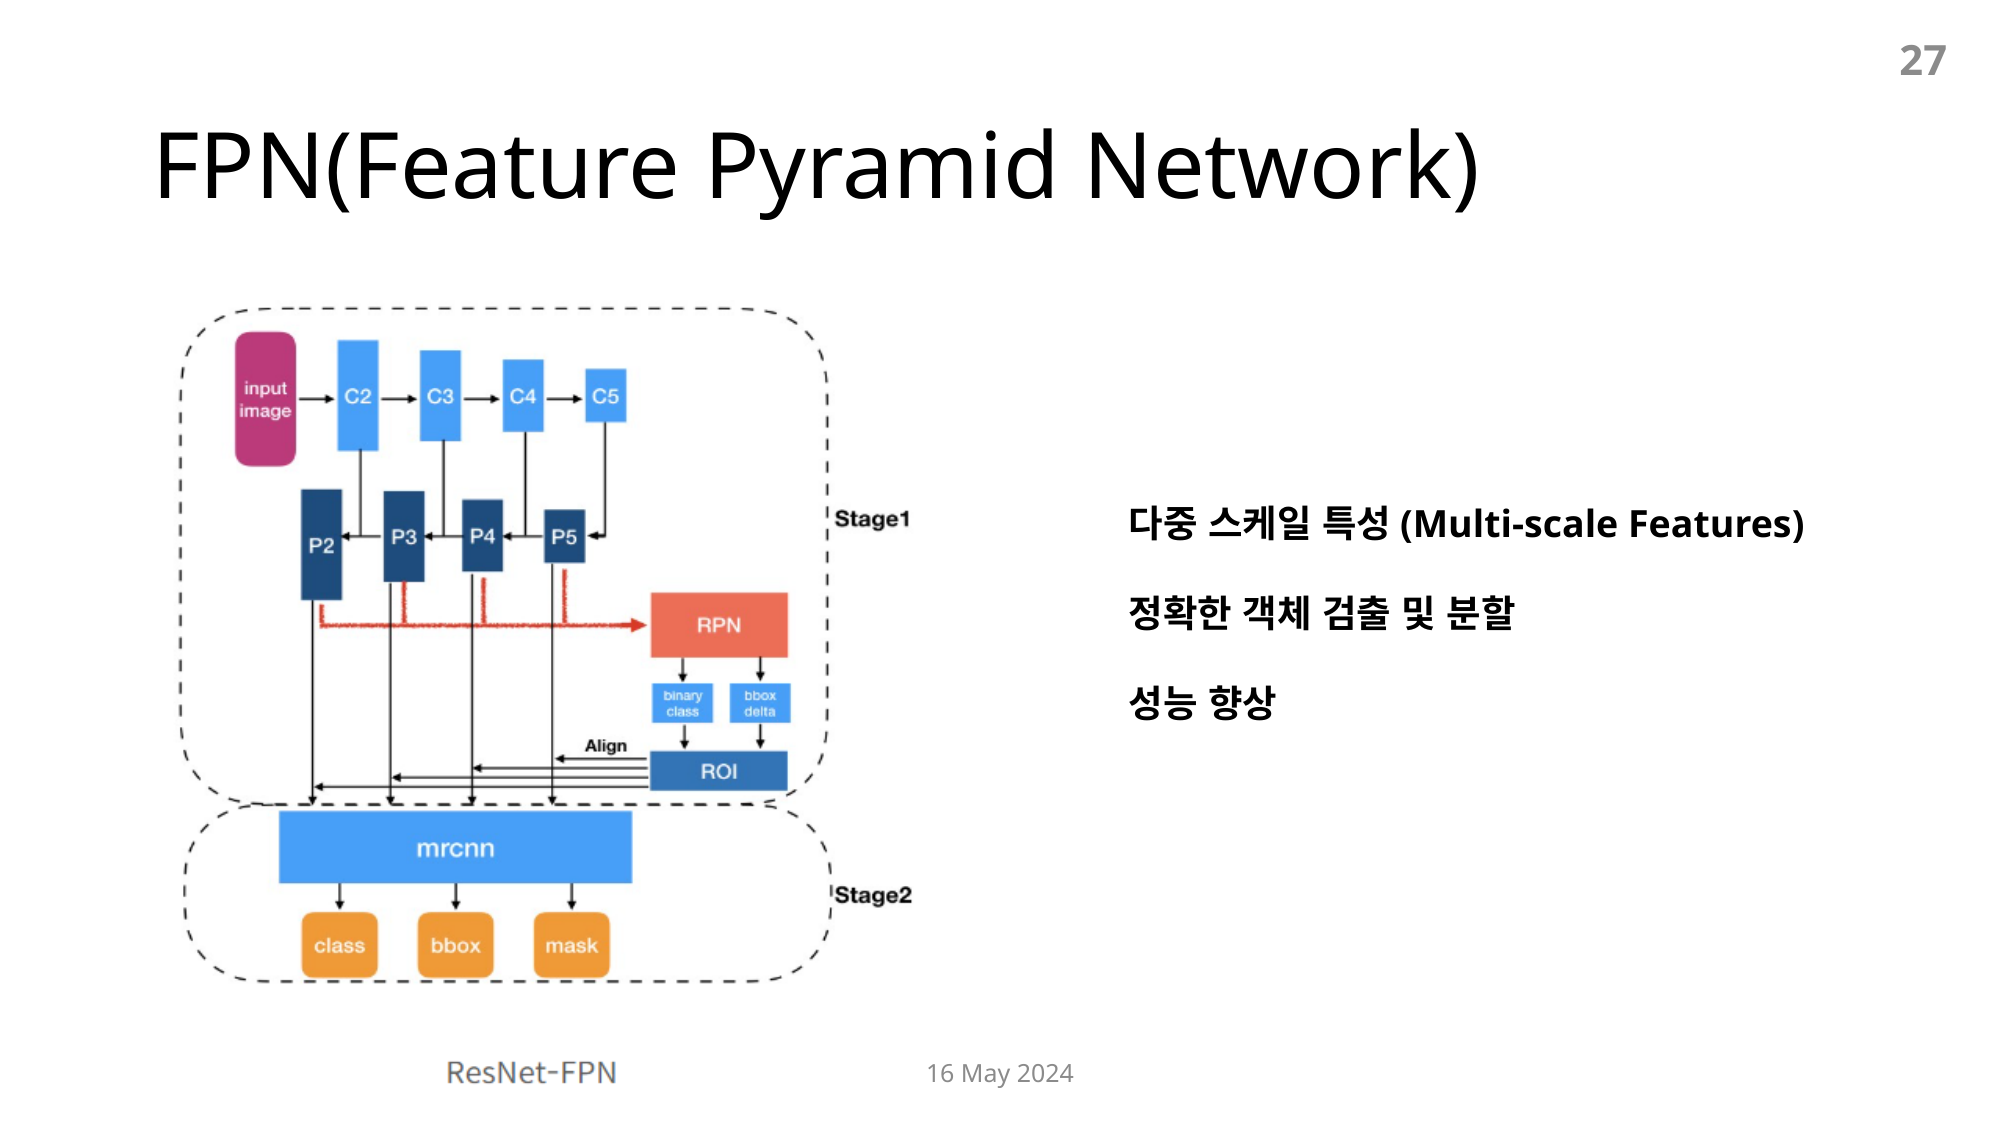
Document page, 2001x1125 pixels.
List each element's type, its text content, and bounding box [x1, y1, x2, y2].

footer 16 May 2024 [968, 1042, 1338, 1103]
picture [85, 231, 968, 1103]
text_box 다중 스케일 특성(Multi-scale Features) 정확한 객체 검출 및 분할 성능 향상 [1114, 492, 1830, 732]
text_box 27 [1512, 28, 1963, 89]
title FPN(Feature Pyramid Network) [137, 59, 1863, 278]
